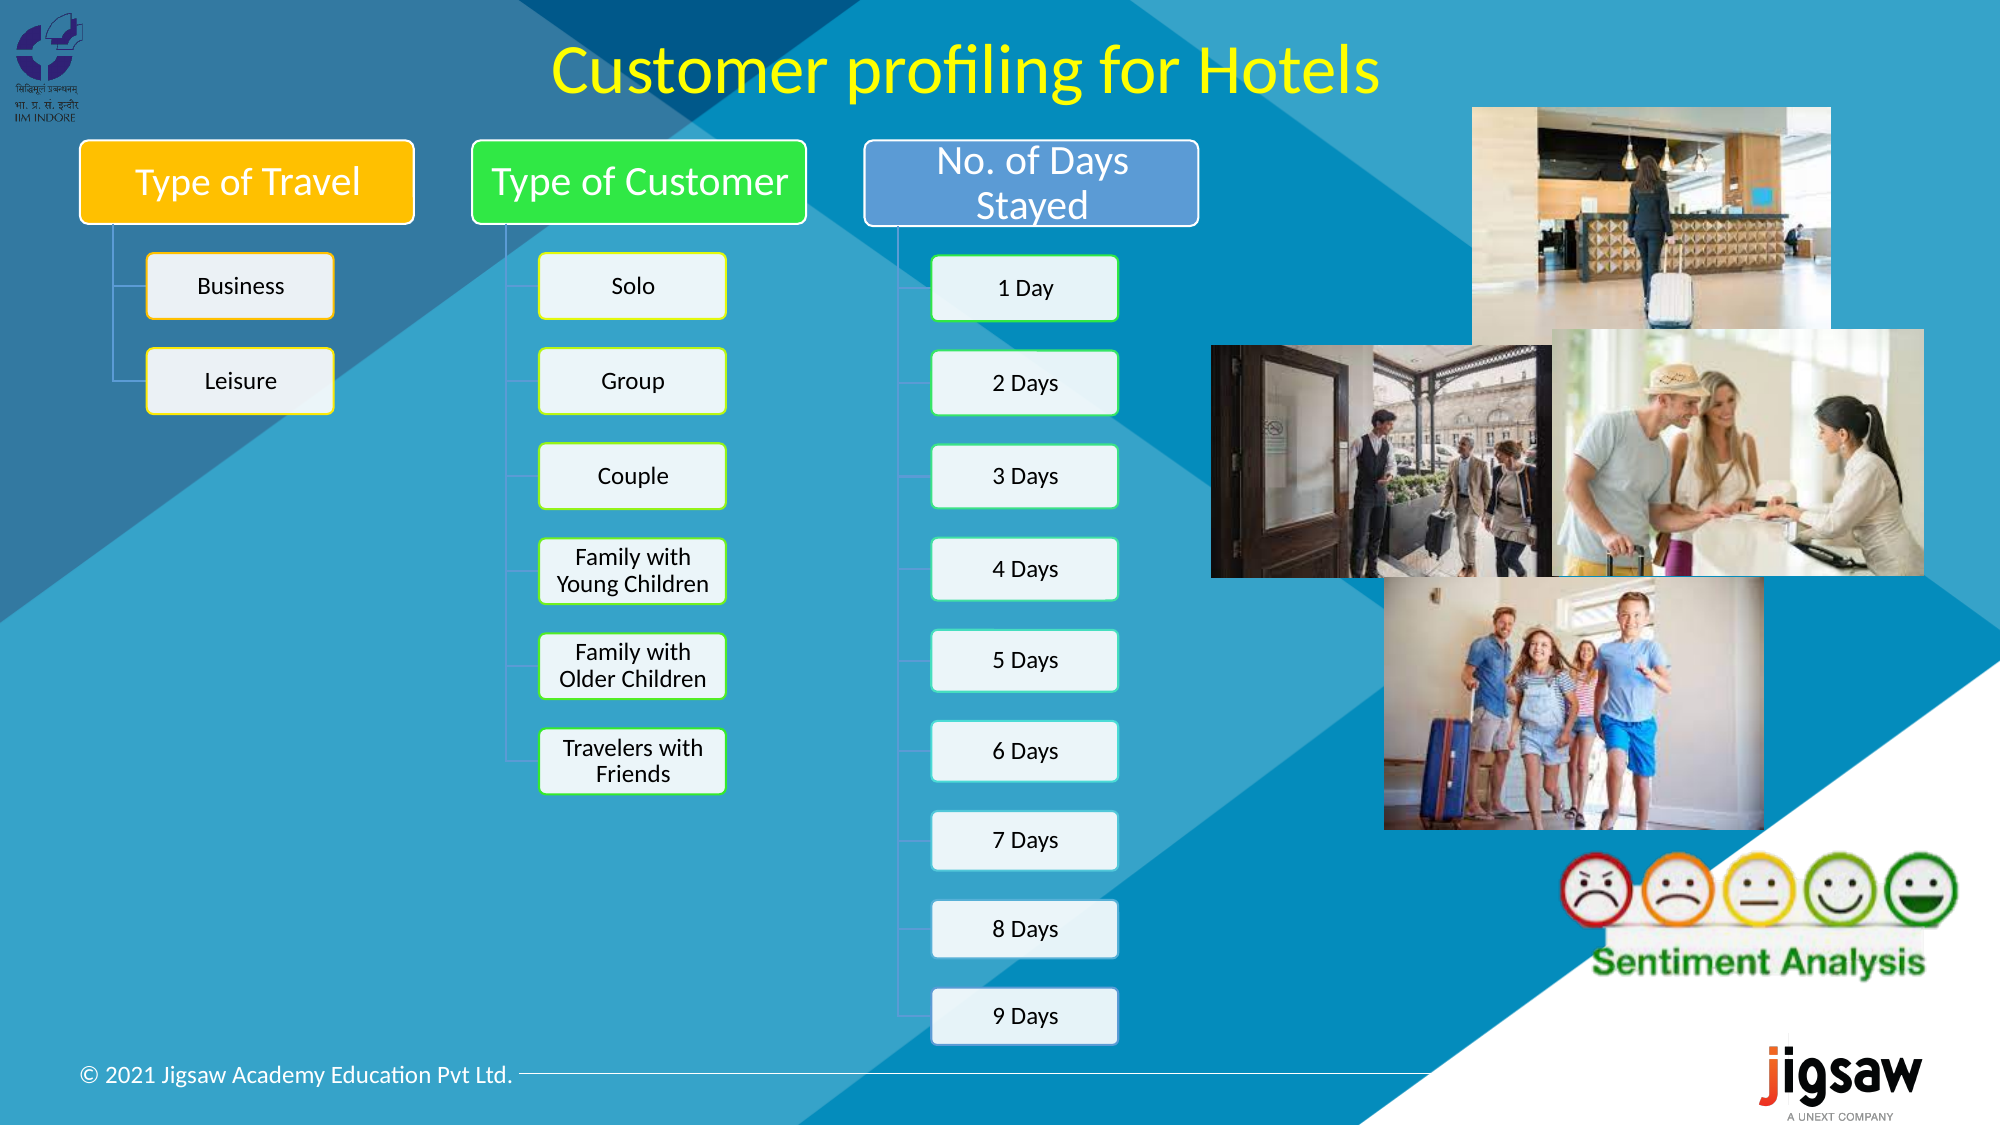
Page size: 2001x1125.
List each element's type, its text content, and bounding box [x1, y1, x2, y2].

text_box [0, 140, 1347, 1045]
picture [1133, 0, 2000, 829]
picture [1361, 662, 2000, 1125]
text_box Customer profiling for Hotels [103, 24, 1829, 117]
picture [0, 1045, 903, 1125]
picture [0, 0, 856, 140]
